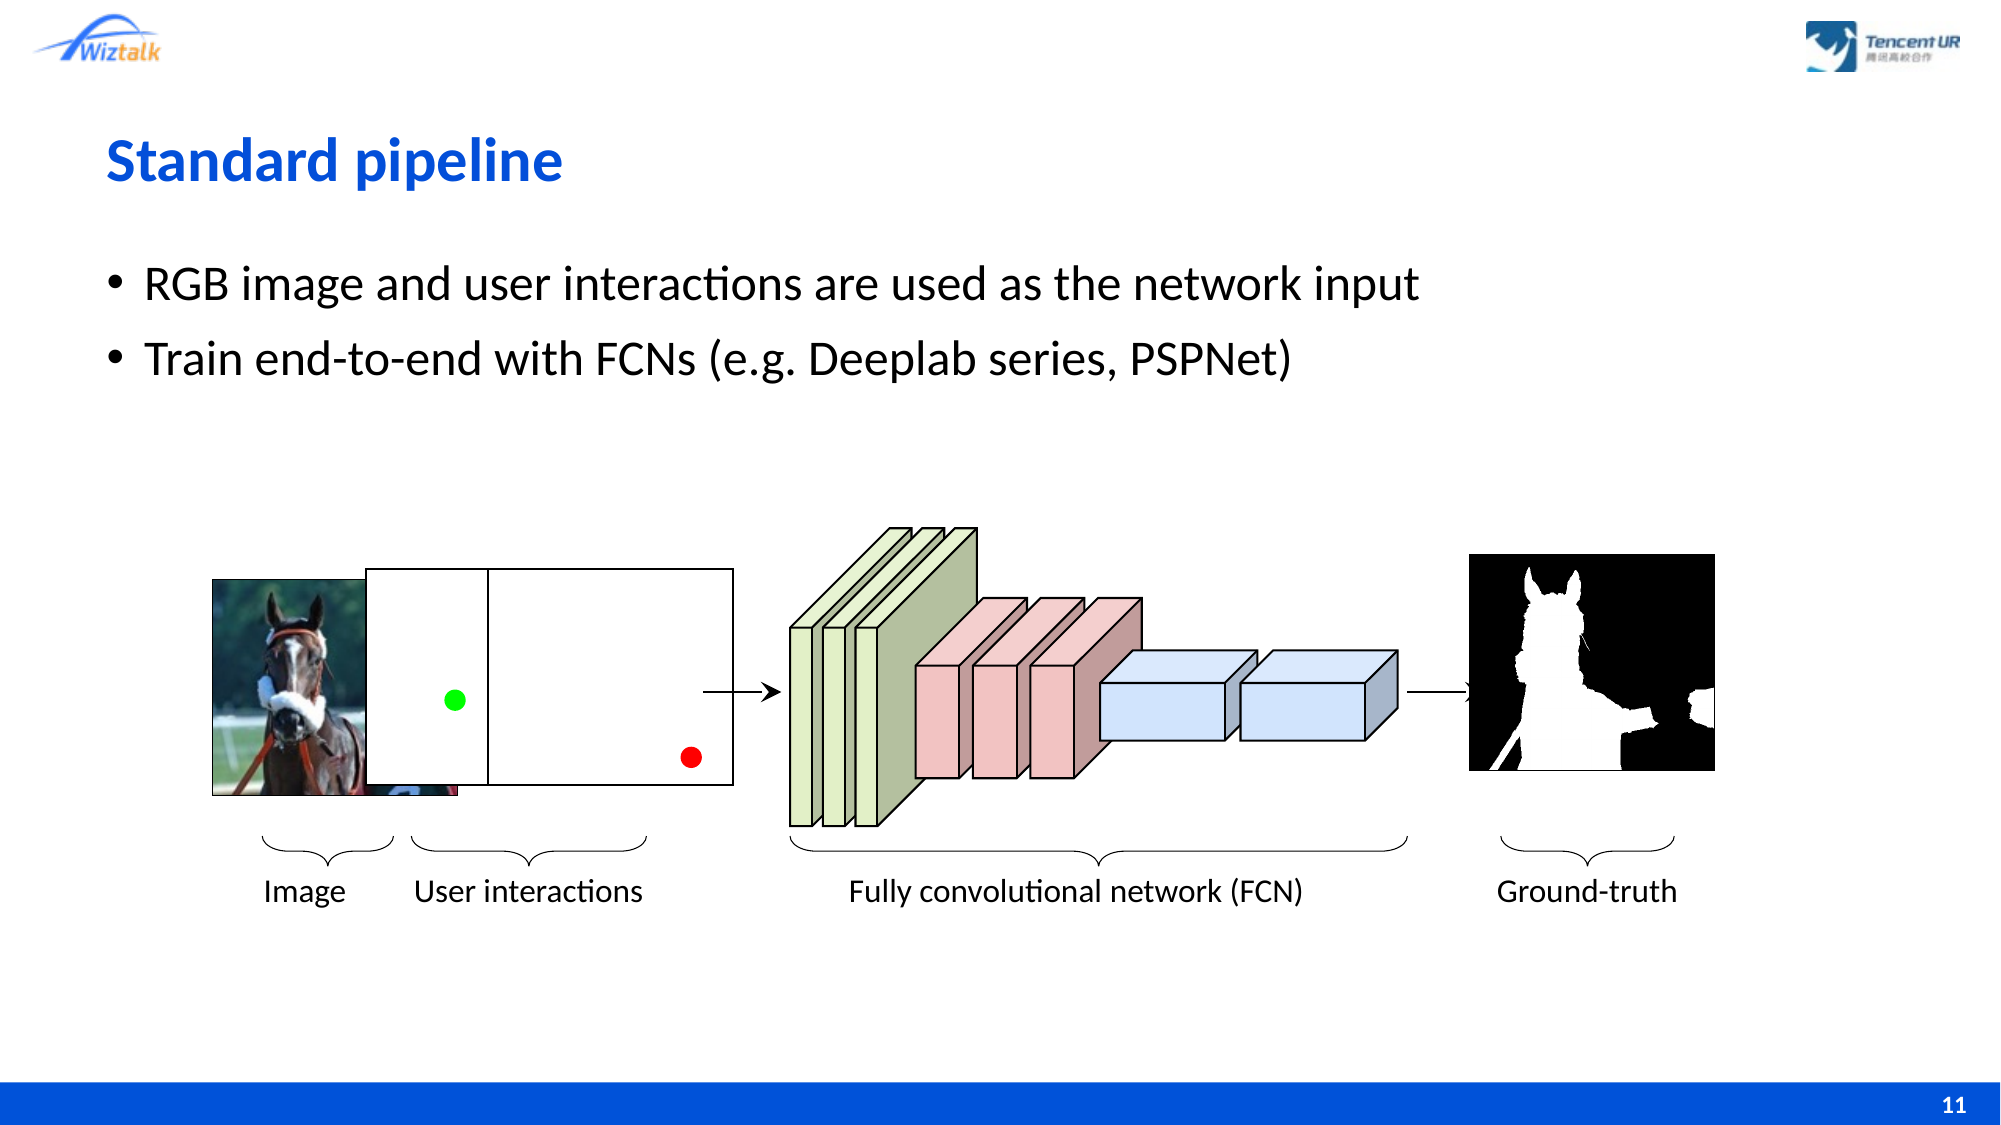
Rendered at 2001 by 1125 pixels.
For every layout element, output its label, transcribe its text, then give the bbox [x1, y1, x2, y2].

picture [1806, 21, 1960, 72]
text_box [212, 579, 365, 917]
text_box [703, 528, 1715, 917]
list RGB image and user interactions are used as the network input Train end-to-end with FCNs (e.g. Deeplab series, PSPNet) [91, 249, 1895, 437]
slide_number 11 [1862, 1073, 1983, 1125]
picture [20, 5, 184, 73]
title Standard pipeline [91, 91, 1895, 231]
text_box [365, 569, 703, 917]
